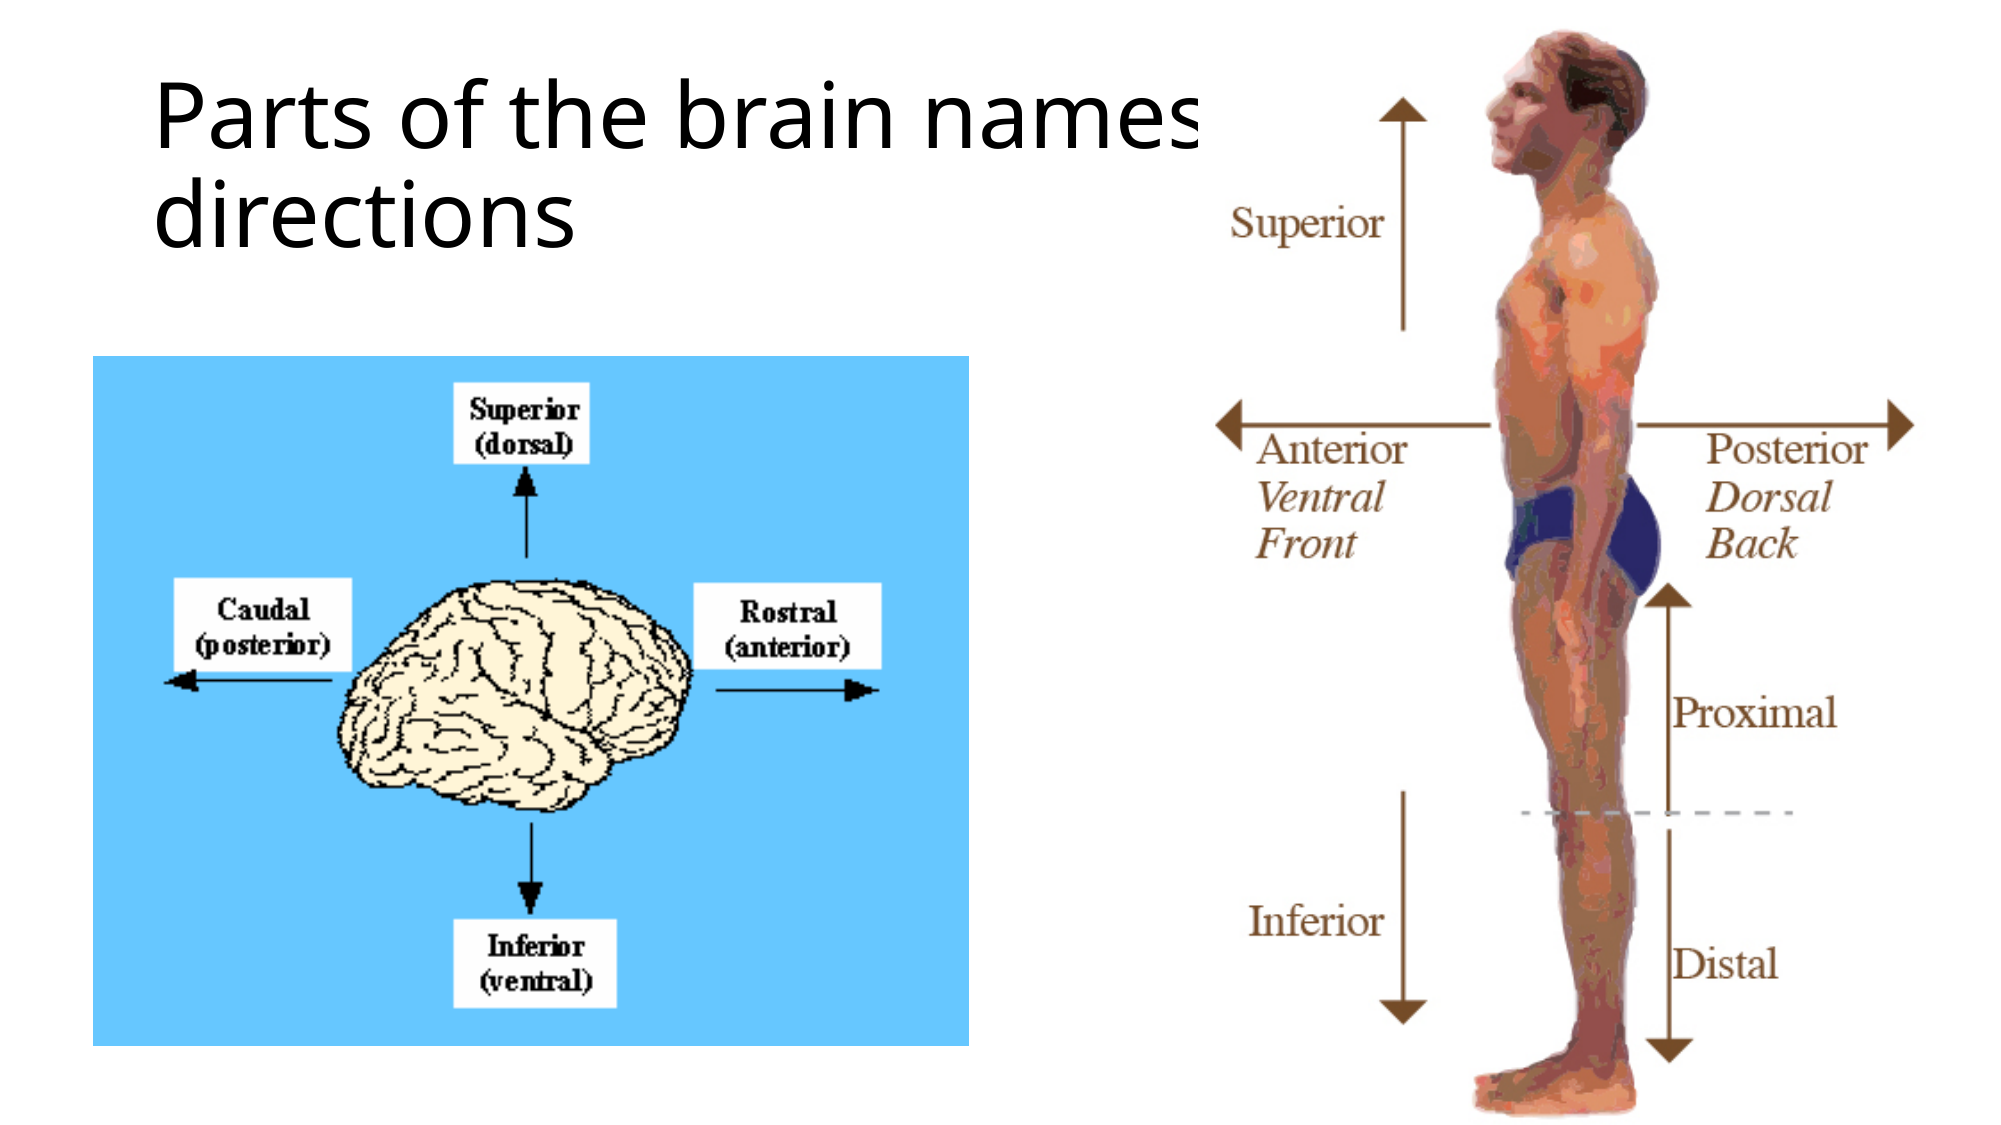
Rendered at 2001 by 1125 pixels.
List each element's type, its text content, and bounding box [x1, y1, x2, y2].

picture [93, 356, 969, 1046]
picture [1198, 0, 1934, 1125]
title Parts of the brain names: directions [137, 59, 1198, 278]
